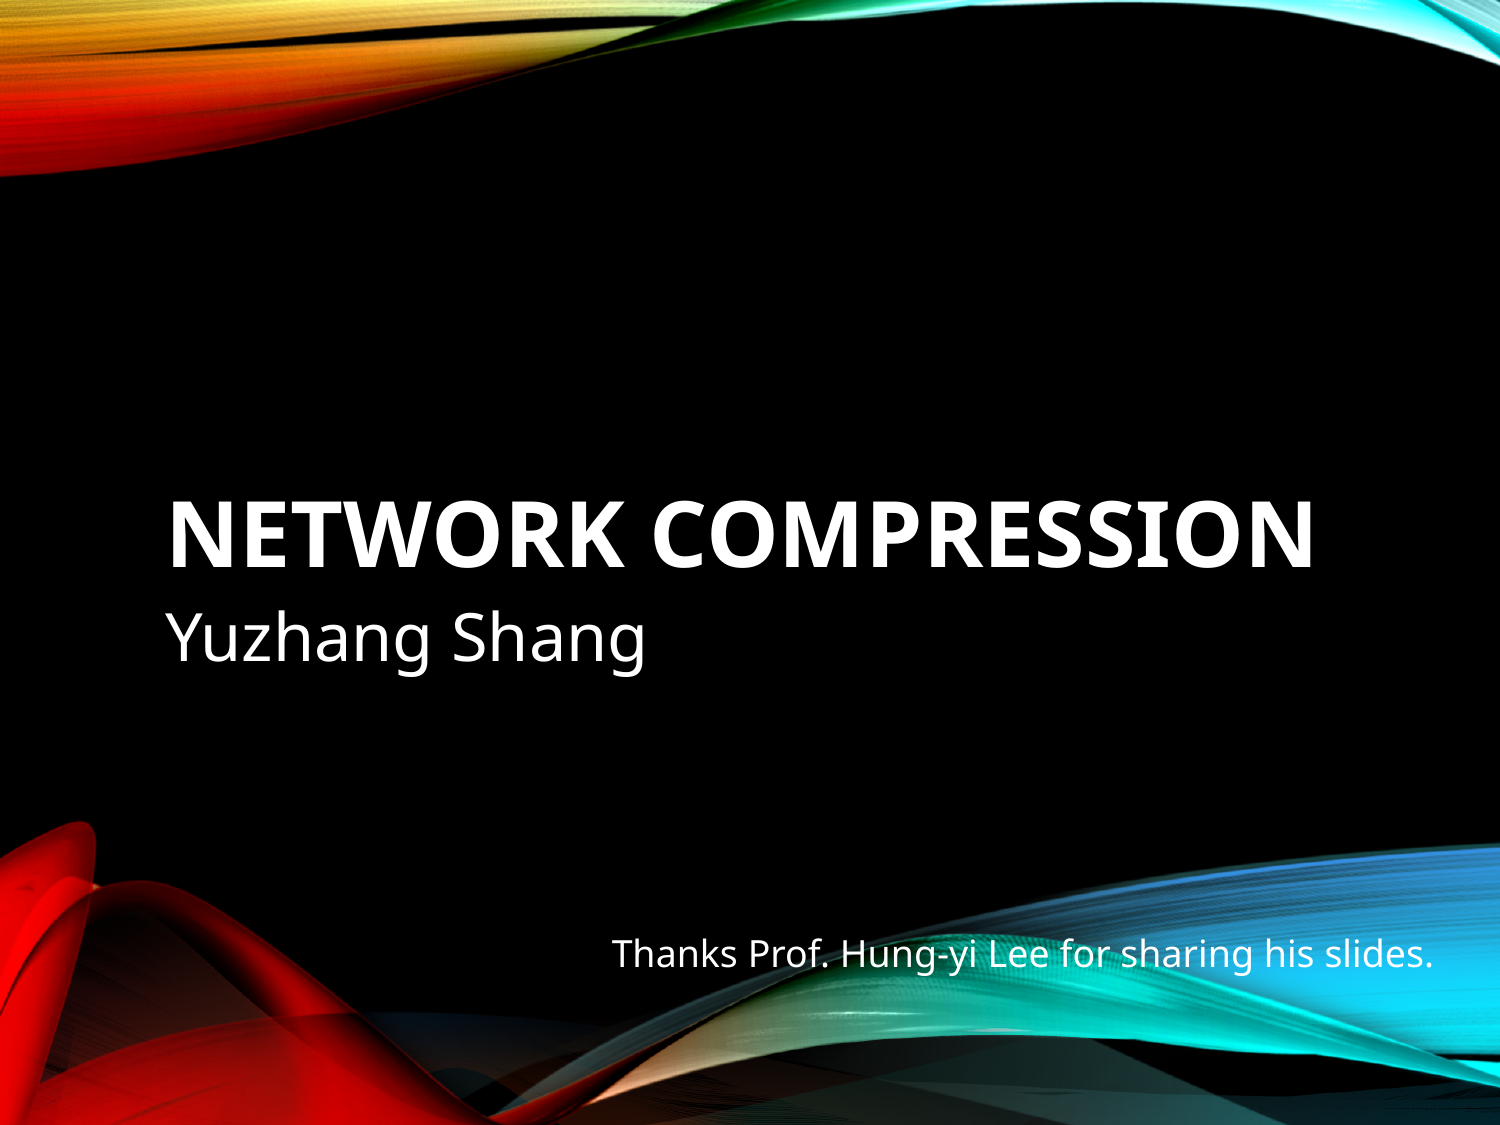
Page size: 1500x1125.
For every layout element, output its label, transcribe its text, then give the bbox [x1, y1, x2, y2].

text_box Thanks Prof. Hung-yi Lee for sharing his slides. [597, 923, 1451, 983]
picture [0, 0, 1500, 178]
subtitle Yuzhang Shang [150, 595, 1350, 709]
title Network Compression [150, 295, 1350, 595]
picture [0, 819, 1500, 1125]
